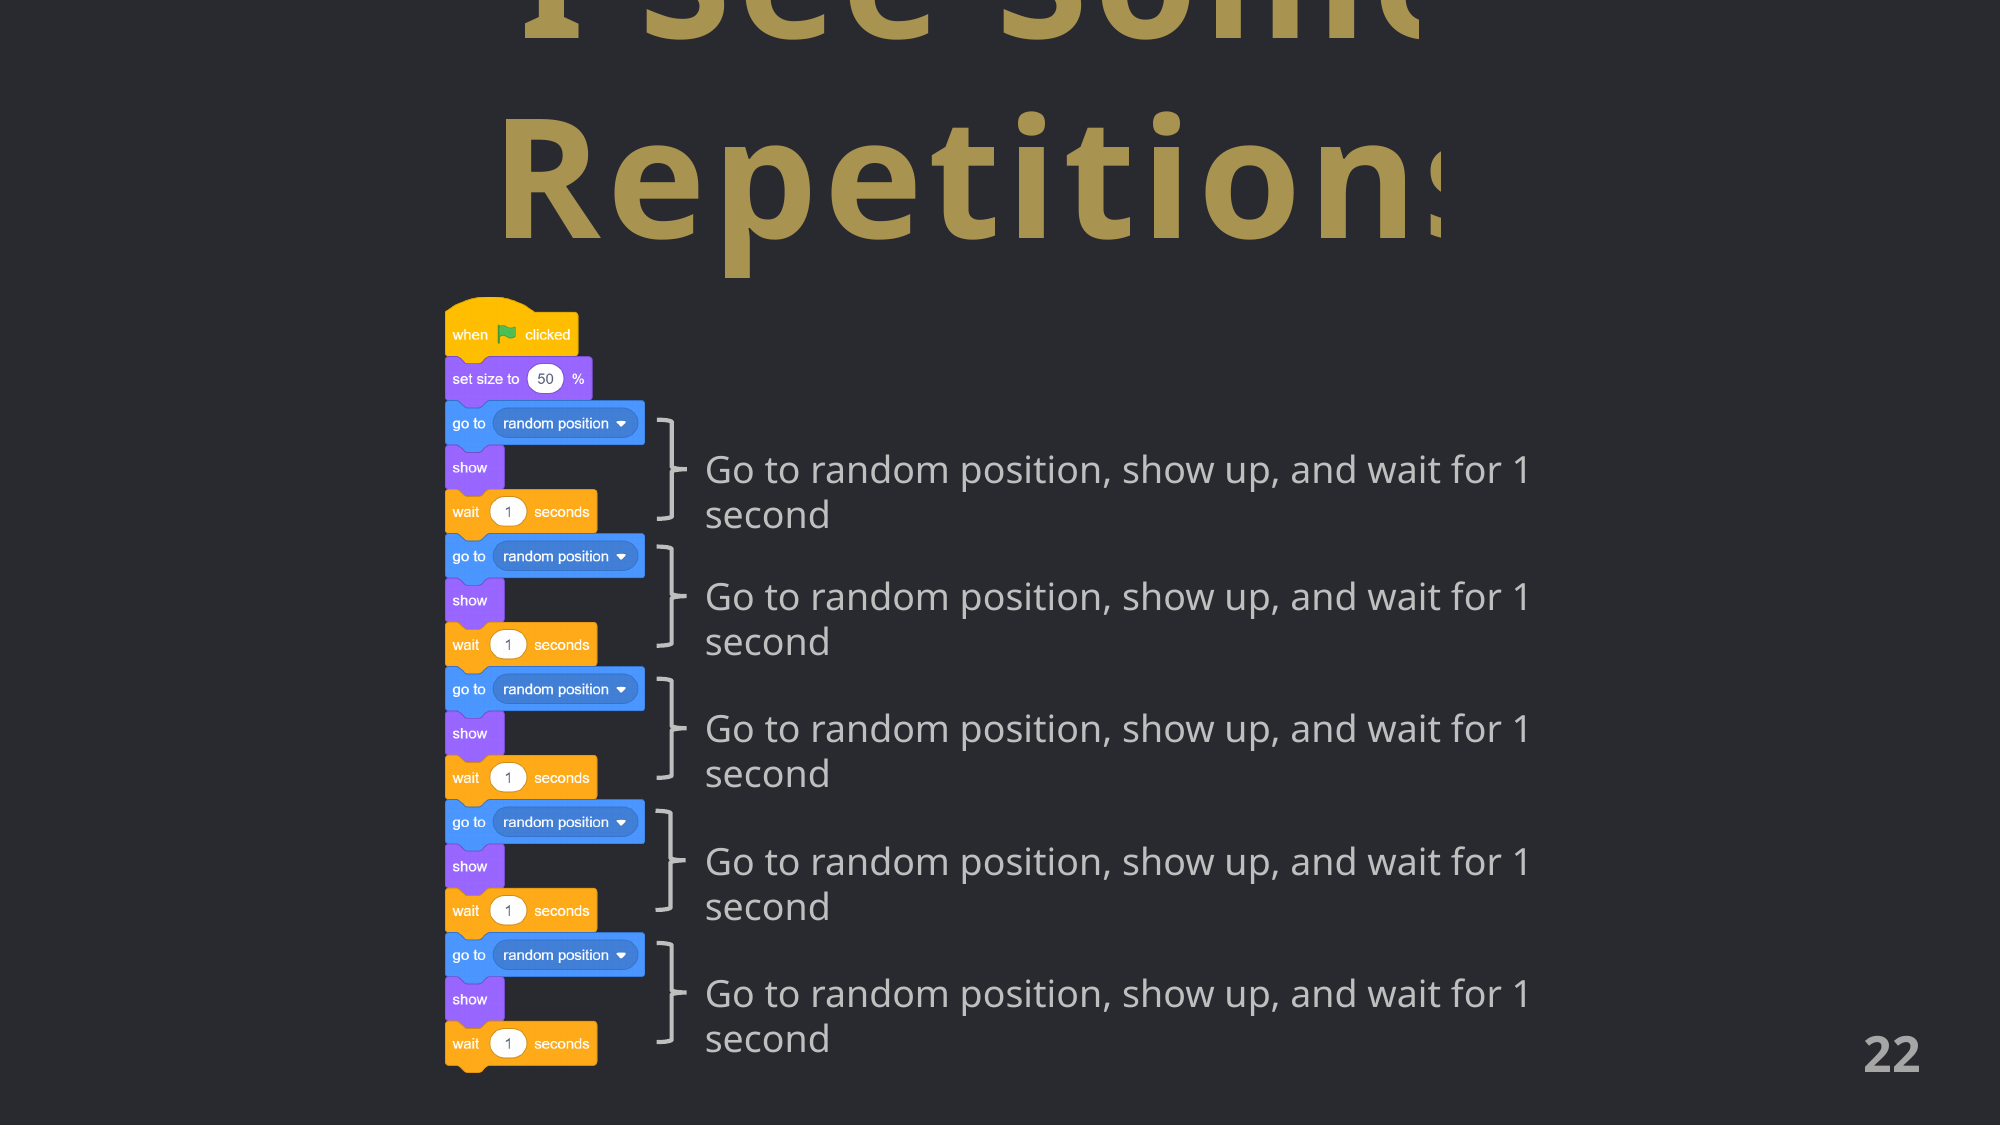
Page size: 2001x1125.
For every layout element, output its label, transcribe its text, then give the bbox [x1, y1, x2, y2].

text_box [656, 419, 687, 520]
text_box Go to random position, show up, and wait for 1 second [689, 830, 1592, 935]
text_box [0, 0, 2000, 1125]
text_box Go to random position, show up, and wait for 1 second [689, 962, 1592, 1067]
text_box Go to random position, show up, and wait for 1 second [689, 439, 1592, 544]
picture [445, 297, 645, 1073]
slide_number 22 [1485, 1026, 1936, 1087]
text_box I See Some Repetitions [364, 23, 1636, 287]
text_box [656, 546, 687, 647]
text_box [656, 942, 687, 1043]
text_box [656, 678, 687, 779]
text_box Go to random position, show up, and wait for 1 second [689, 565, 1592, 671]
text_box [655, 810, 686, 911]
text_box Go to random position, show up, and wait for 1 second [689, 697, 1592, 803]
